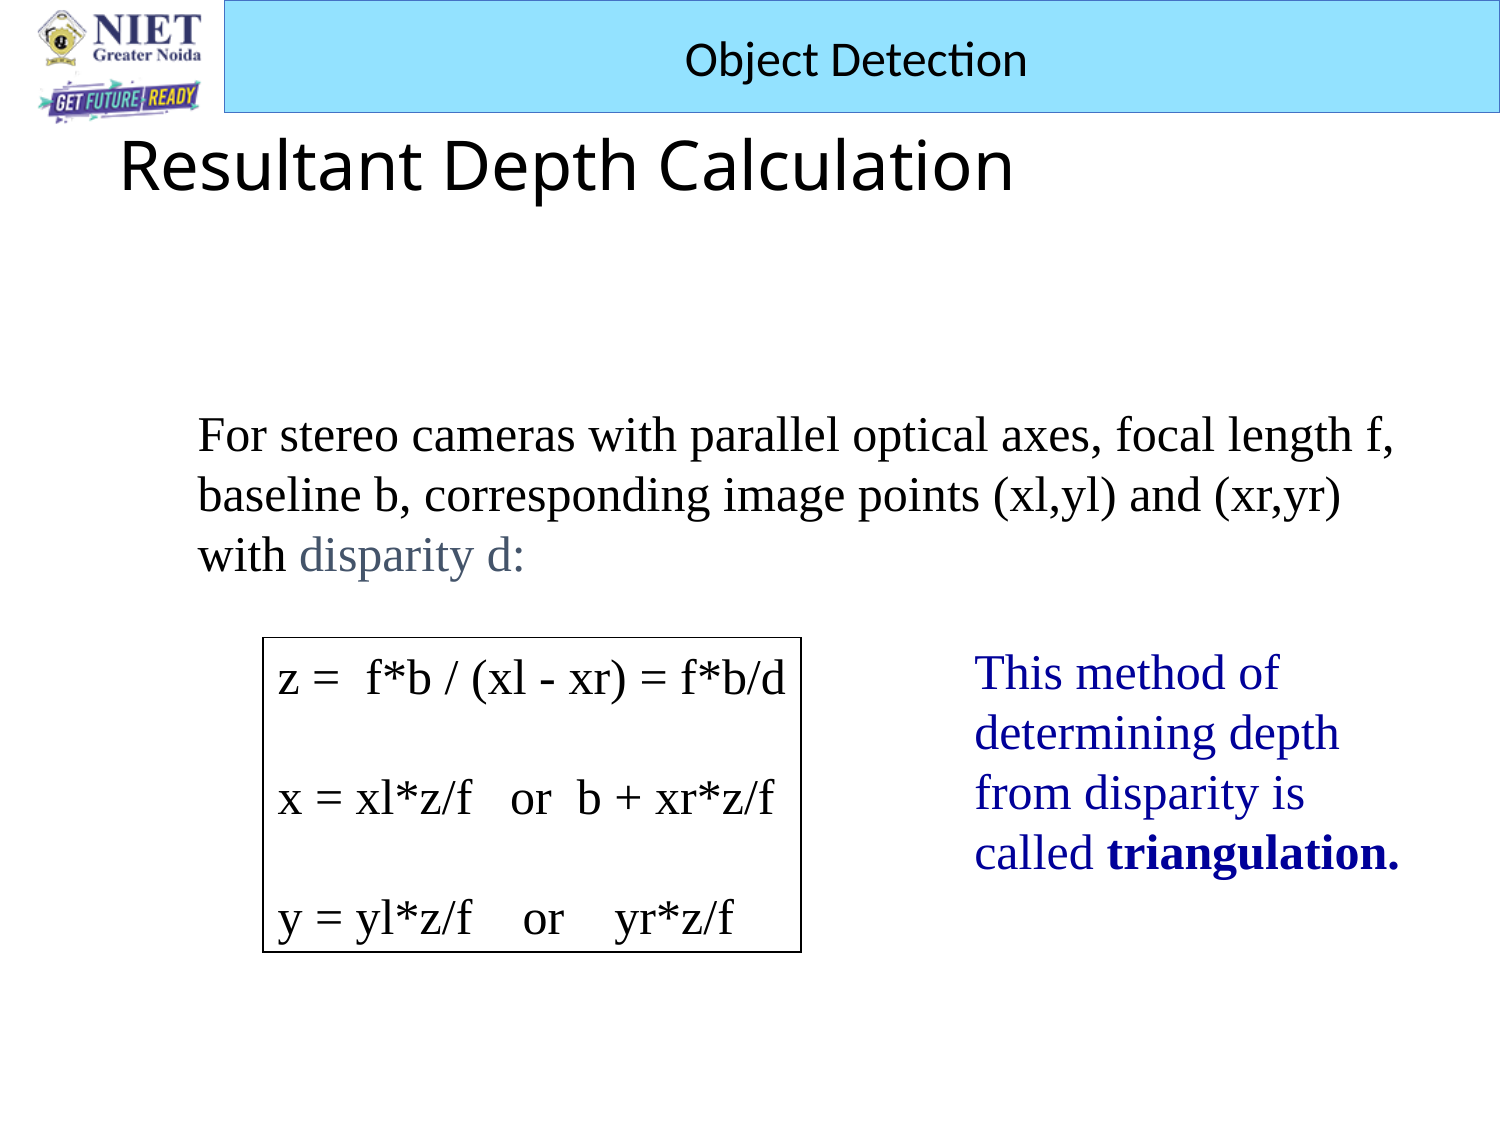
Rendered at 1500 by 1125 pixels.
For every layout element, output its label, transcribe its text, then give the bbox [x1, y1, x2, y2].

text_box Object Detection [238, 0, 1500, 113]
text_box z = f*b / (xl - xr) = f*b/d x = xl*z/f or b + xr*z/f y = yl*z/f or yr*z/f [262, 637, 802, 953]
text_box This method of determining depth from disparity is called triangulation. [959, 631, 1415, 887]
picture [0, 0, 238, 134]
text_box For stereo cameras with parallel optical axes, focal length f, baseline b, corresponding image points (xl,yl) and (xr,yr) with disparity d: [182, 394, 1411, 589]
title Resultant Depth Calculation [103, 113, 1397, 278]
